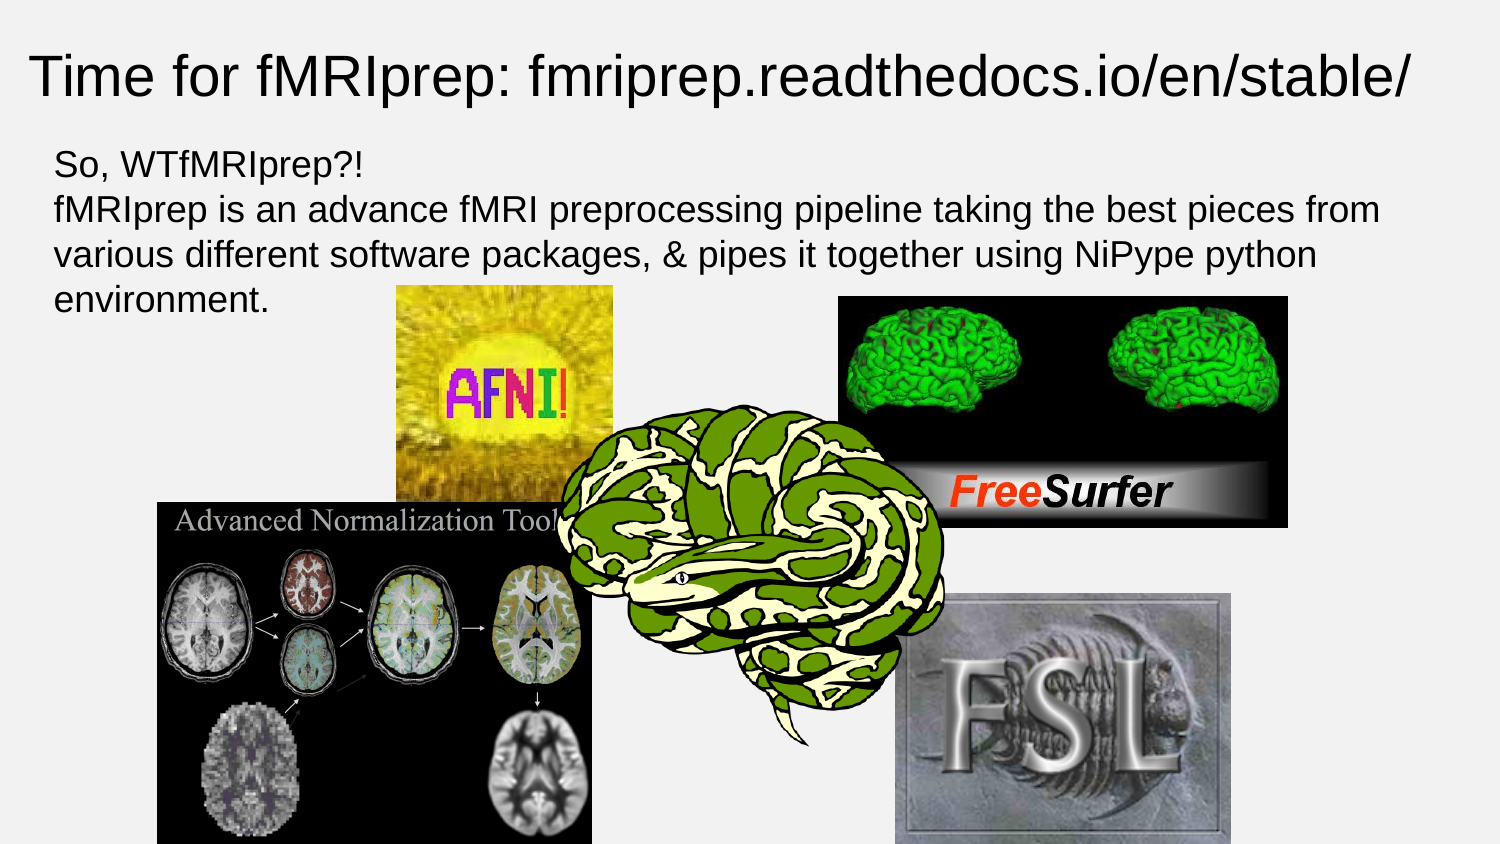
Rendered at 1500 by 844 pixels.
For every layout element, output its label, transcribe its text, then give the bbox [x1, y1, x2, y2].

text_box So, WTfMRIprep?! fMRIprep is an advance fMRI preprocessing pipeline taking the best pieces from various different software packages, & pipes it together using NiPype python environment. [38, 124, 1458, 759]
picture [156, 285, 1288, 844]
title Time for fMRIprep: fmriprep.readthedocs.io/en/stable/ [13, 23, 1487, 117]
